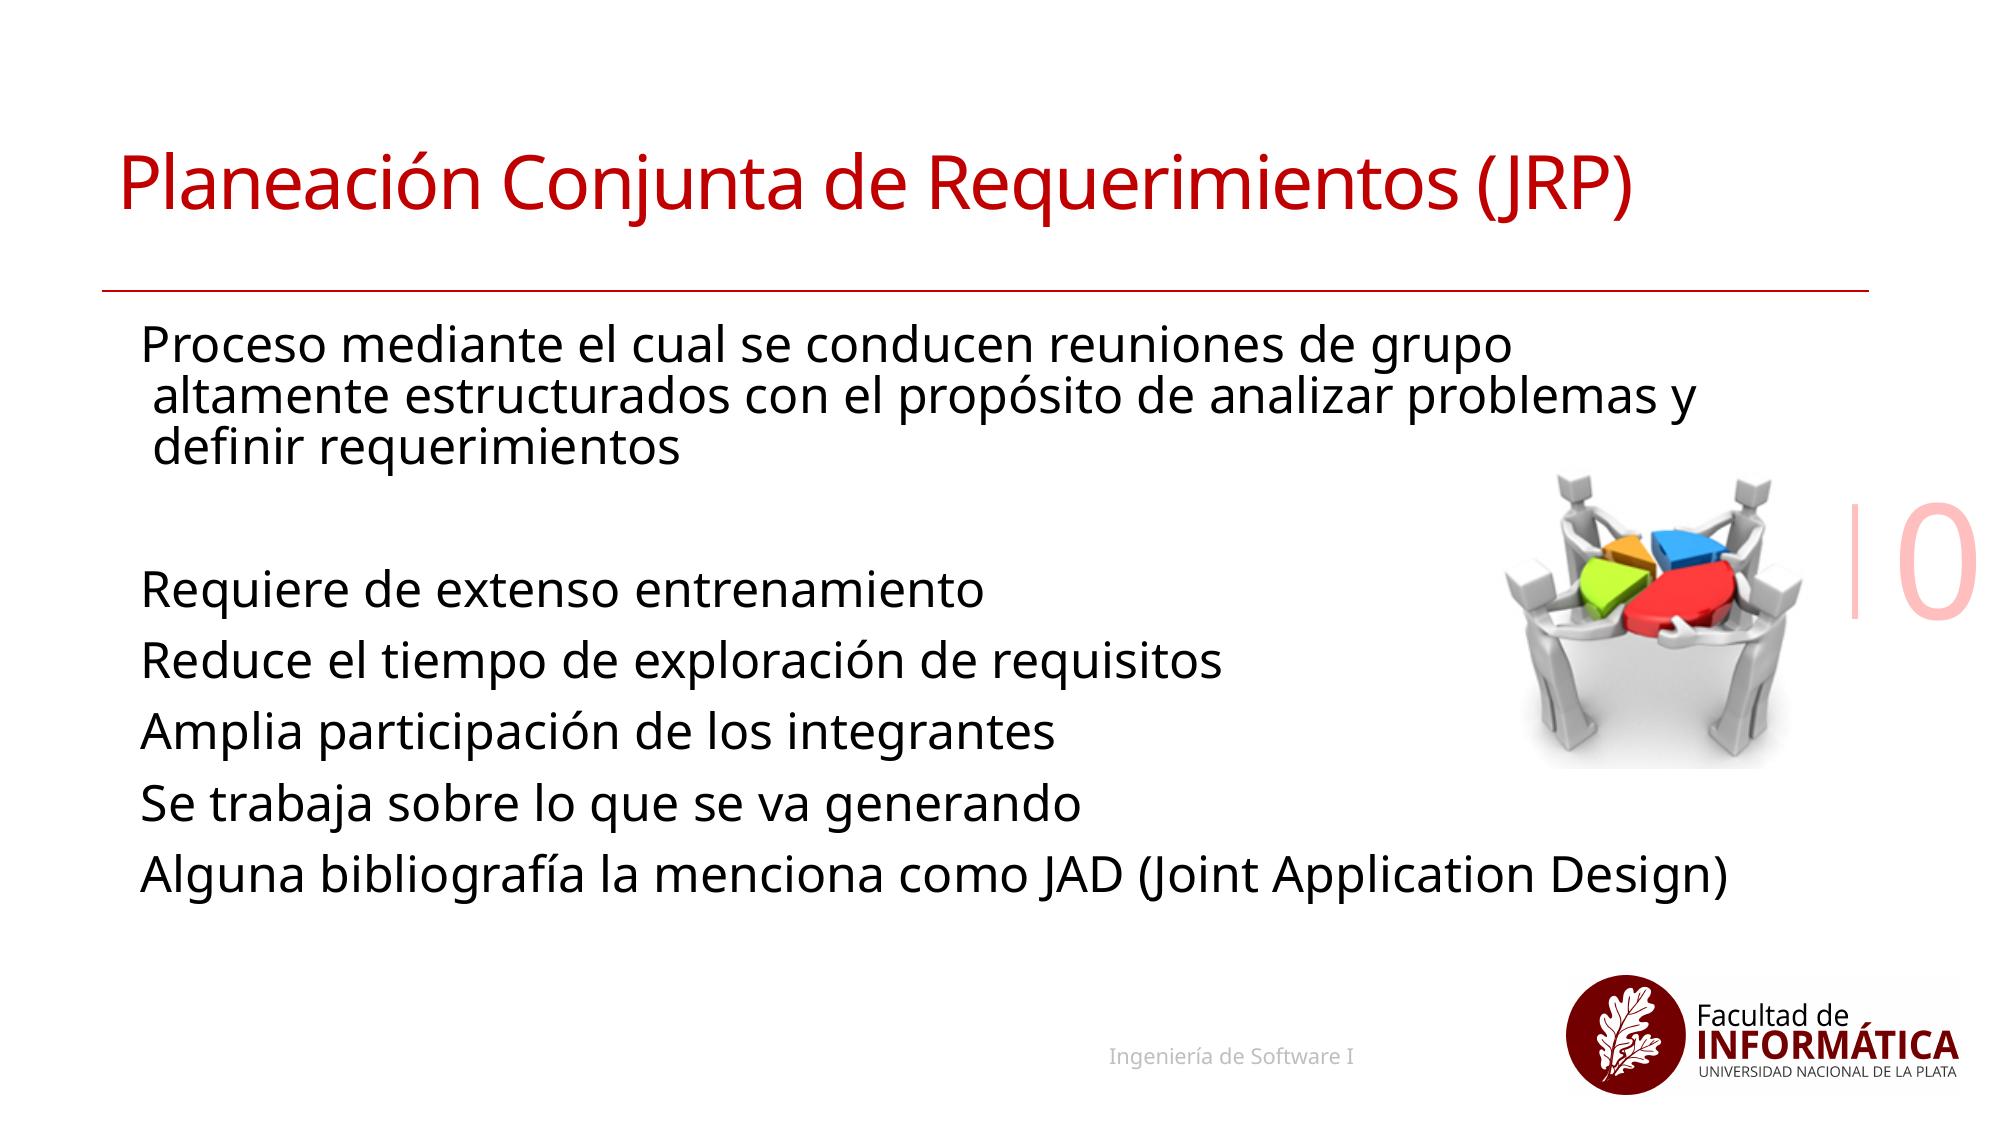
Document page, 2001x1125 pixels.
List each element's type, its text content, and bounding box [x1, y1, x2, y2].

picture [1566, 975, 1959, 1095]
footer Ingeniería de Software I [1094, 1034, 1867, 1095]
picture [1460, 455, 1852, 769]
slide_number 10 [1852, 456, 2000, 686]
list Proceso mediante el cual se conducen reuniones de grupo altamente estructurados con el propósito de analizar problemas y definir requerimientos Requiere de extenso entrenamiento Reduce el tiempo de exploración de requisitos Amplia participación de los integrantes Se trabaja sobre lo que se va generando Alguna bibliografía la menciona como JAD (Joint Application Design) [125, 314, 1768, 988]
title Planeación Conjunta de Requerimientos (JRP) [102, 81, 1875, 291]
